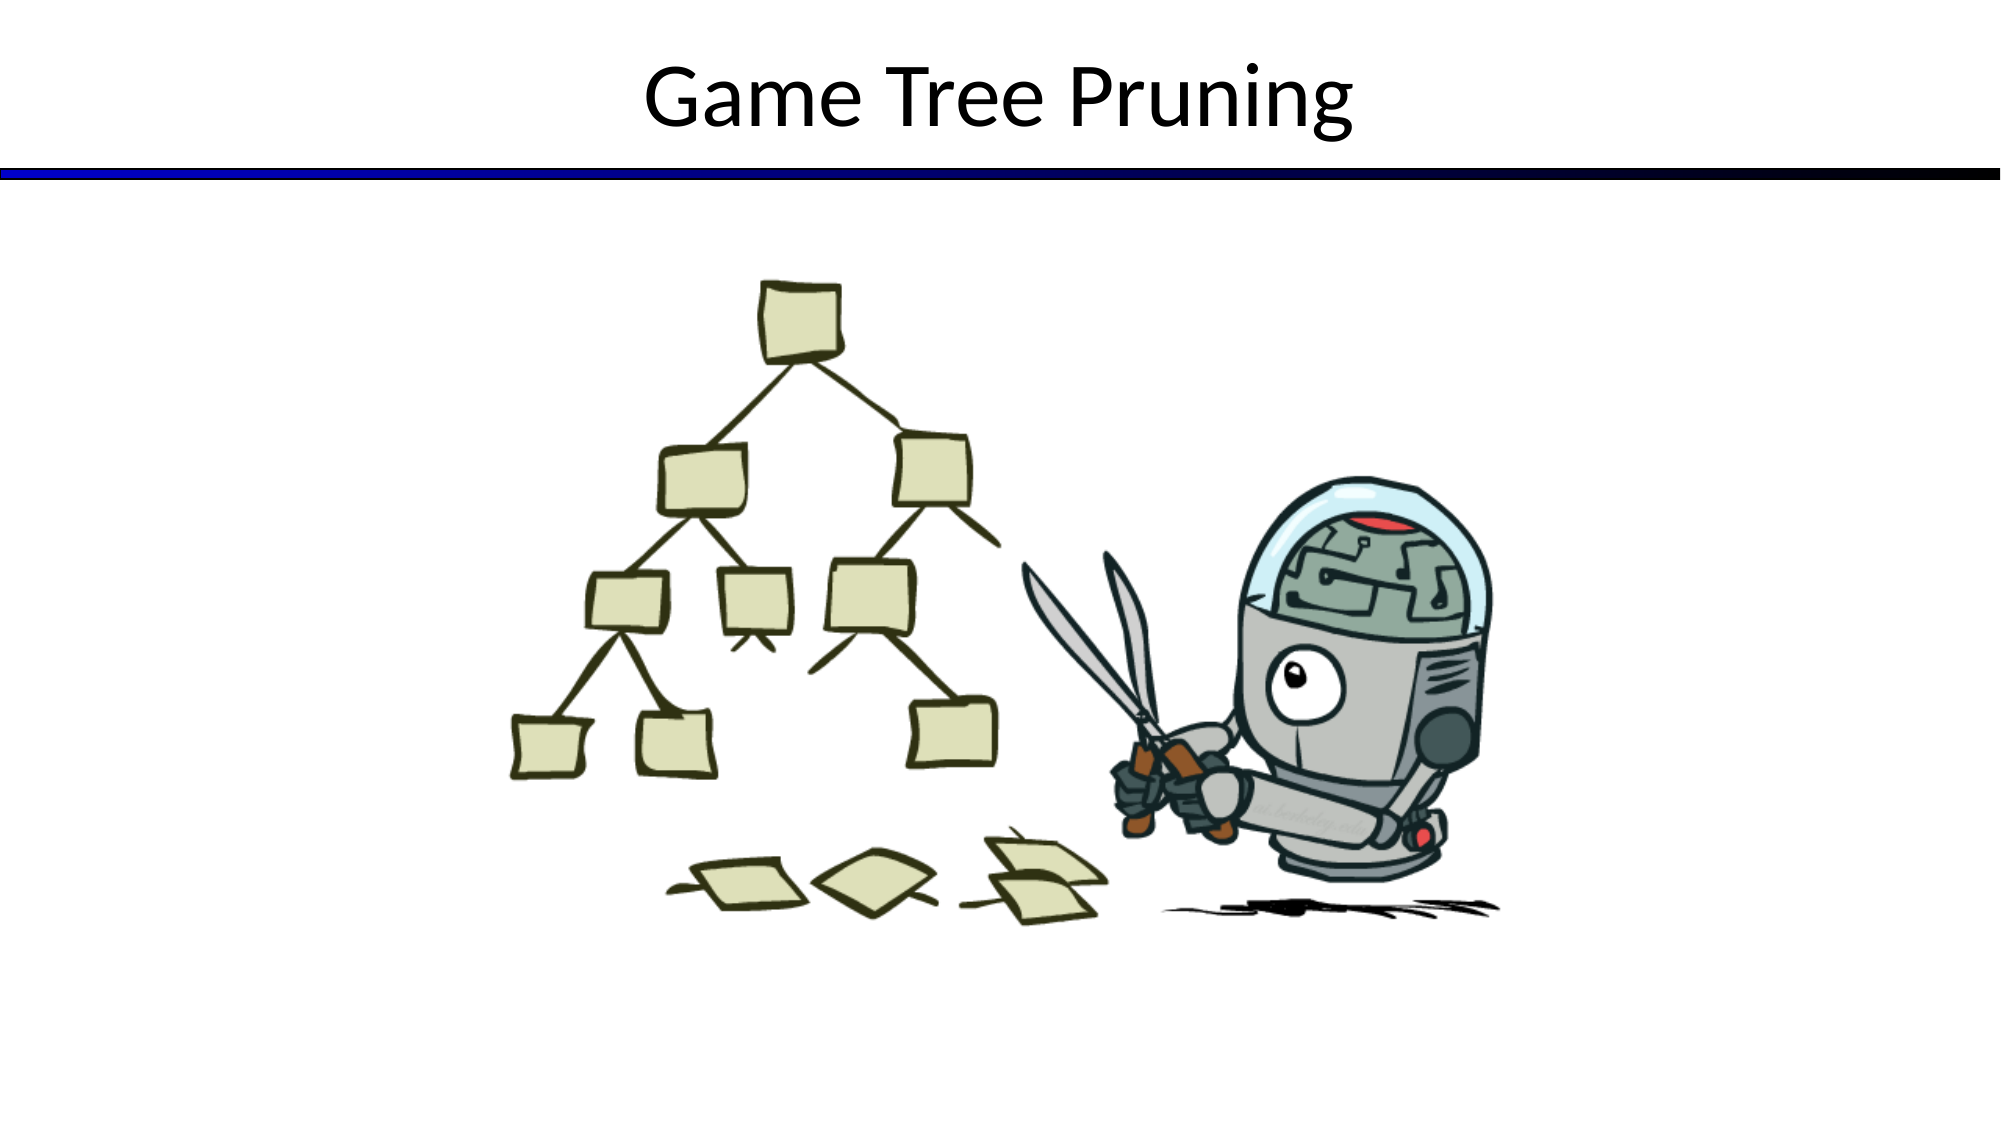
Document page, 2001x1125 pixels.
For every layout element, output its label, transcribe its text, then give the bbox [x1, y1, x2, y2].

title Game Tree Pruning [0, 0, 2000, 184]
picture [462, 237, 1566, 963]
